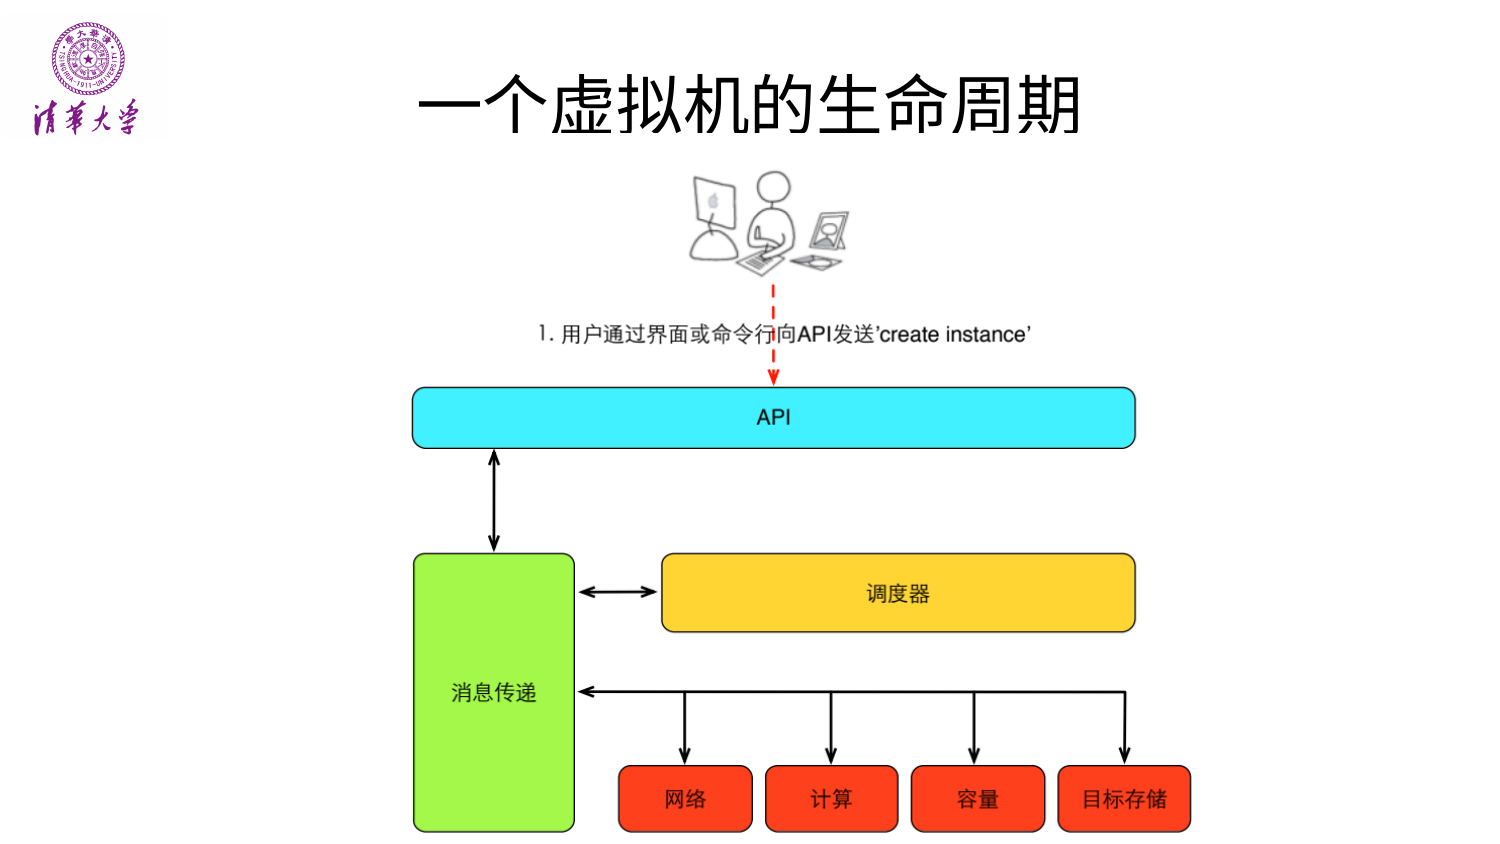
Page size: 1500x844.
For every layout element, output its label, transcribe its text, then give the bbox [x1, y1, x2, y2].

picture [0, 13, 169, 140]
picture [396, 133, 1205, 844]
title 一个虚拟机的生命周期 [75, 33, 1425, 175]
